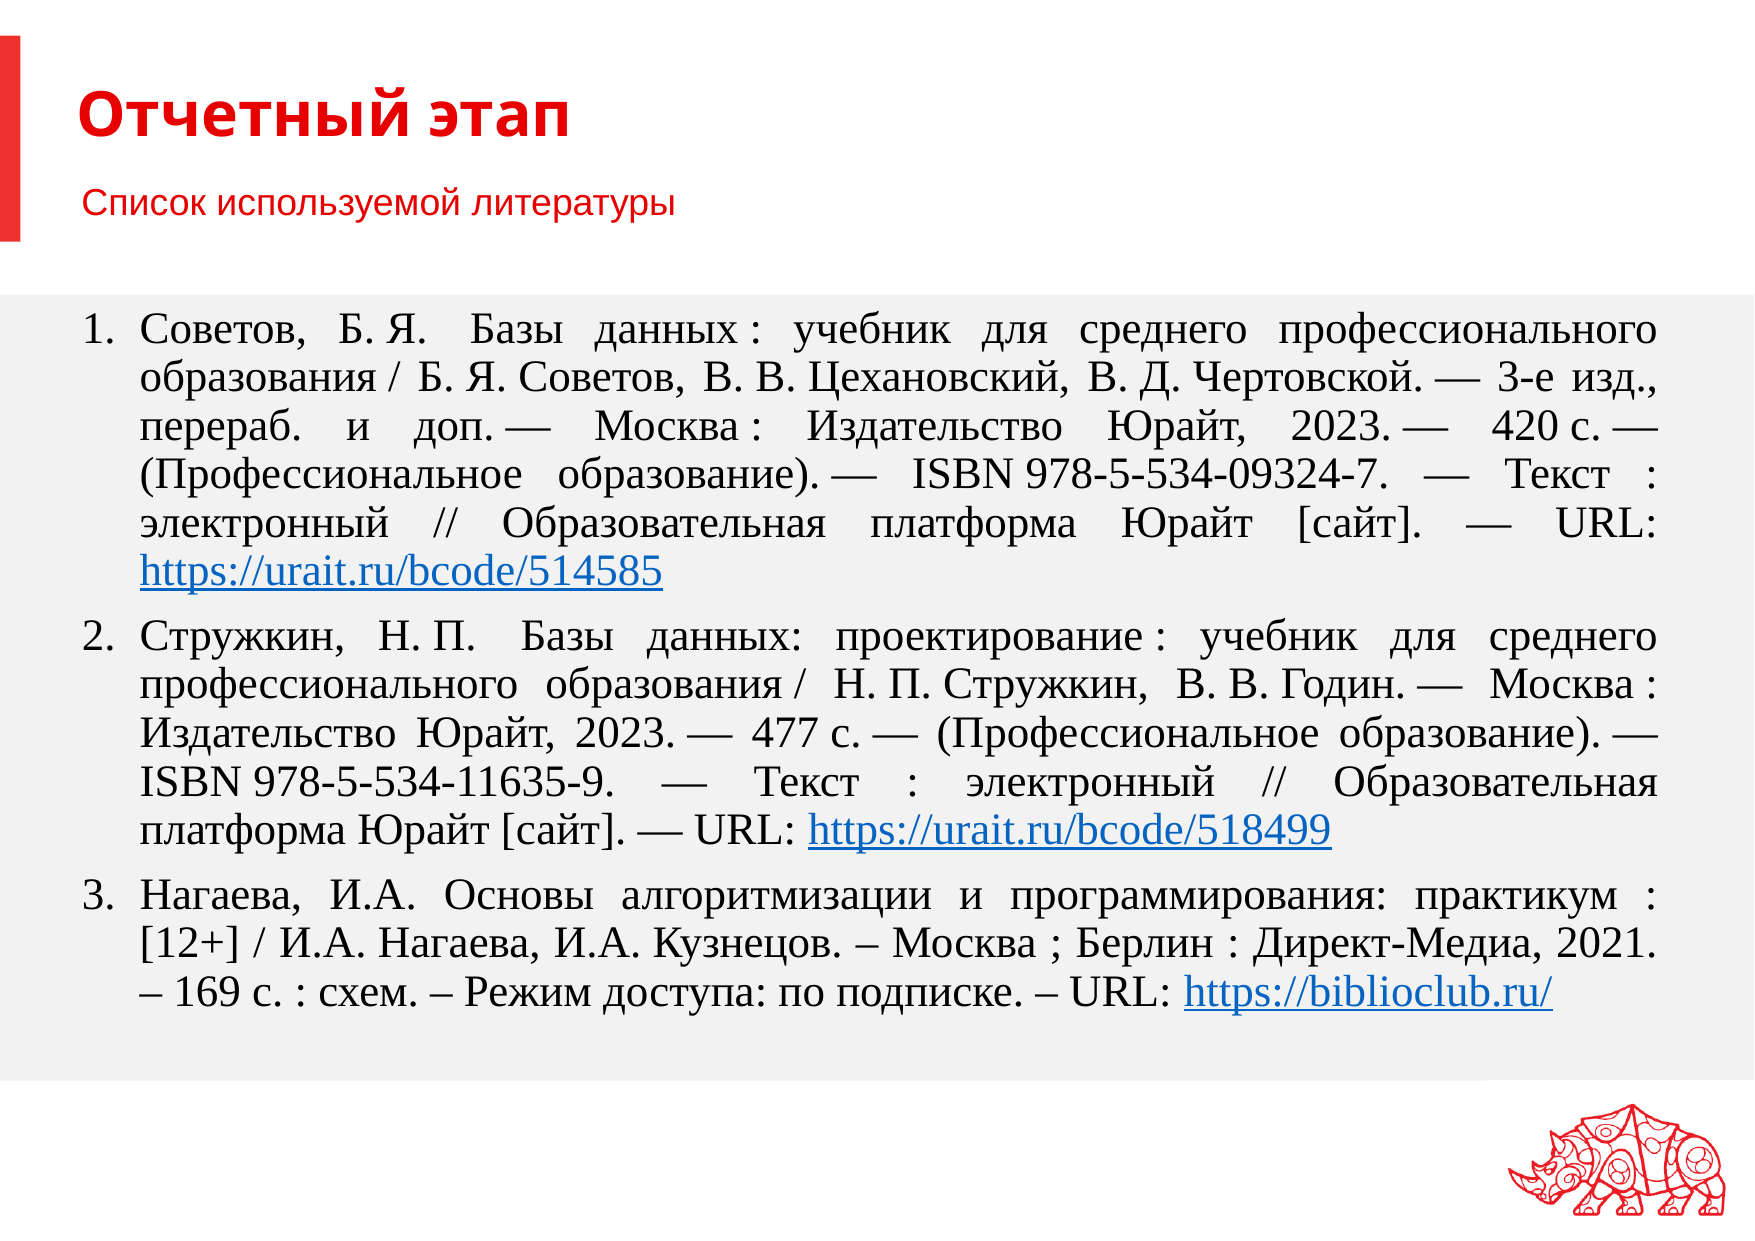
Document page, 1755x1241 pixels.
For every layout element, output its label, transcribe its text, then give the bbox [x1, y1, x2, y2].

picture [1487, 1080, 1755, 1229]
list Советов, Б. Я. Базы данных : учебник для среднего профессионального образования / Б. Я. Советов, В. В. Цехановский, В. Д. Чертовской. — 3-е изд., перераб. и доп. — Москва : Издательство Юрайт, 2023. — 420 с. — (Профессиональное образование). — ISBN 978-5-534-09324-7. — Текст : электронный // Образовательная платформа Юрайт [сайт]. — URL: https://urait.ru/bcode/514585 Стружкин, Н. П. Базы данных: проектирование : учебник для среднего профессионального образования / Н. П. Стружкин, В. В. Годин. — Москва : Издательство Юрайт, 2023. — 477 с. — (Профессиональное образование). — ISBN 978-5-534-11635-9. — Текст : электронный // Образовательная платформа Юрайт [сайт]. — URL: https://urait.ru/bcode/518499 Нагаева, И.А. Основы алгоритмизации и программирования: практикум : [12+] / И.А. Нагаева, И.А. Кузнецов. – Москва ; Берлин : Директ-Медиа, 2021. – 169 с. : схем. – Режим доступа: по подписке. – URL: https://biblioclub.ru/ [64, 295, 1677, 1093]
list Список используемой литературы [50, 138, 1662, 232]
title Отчетный этап [76, 12, 1666, 220]
